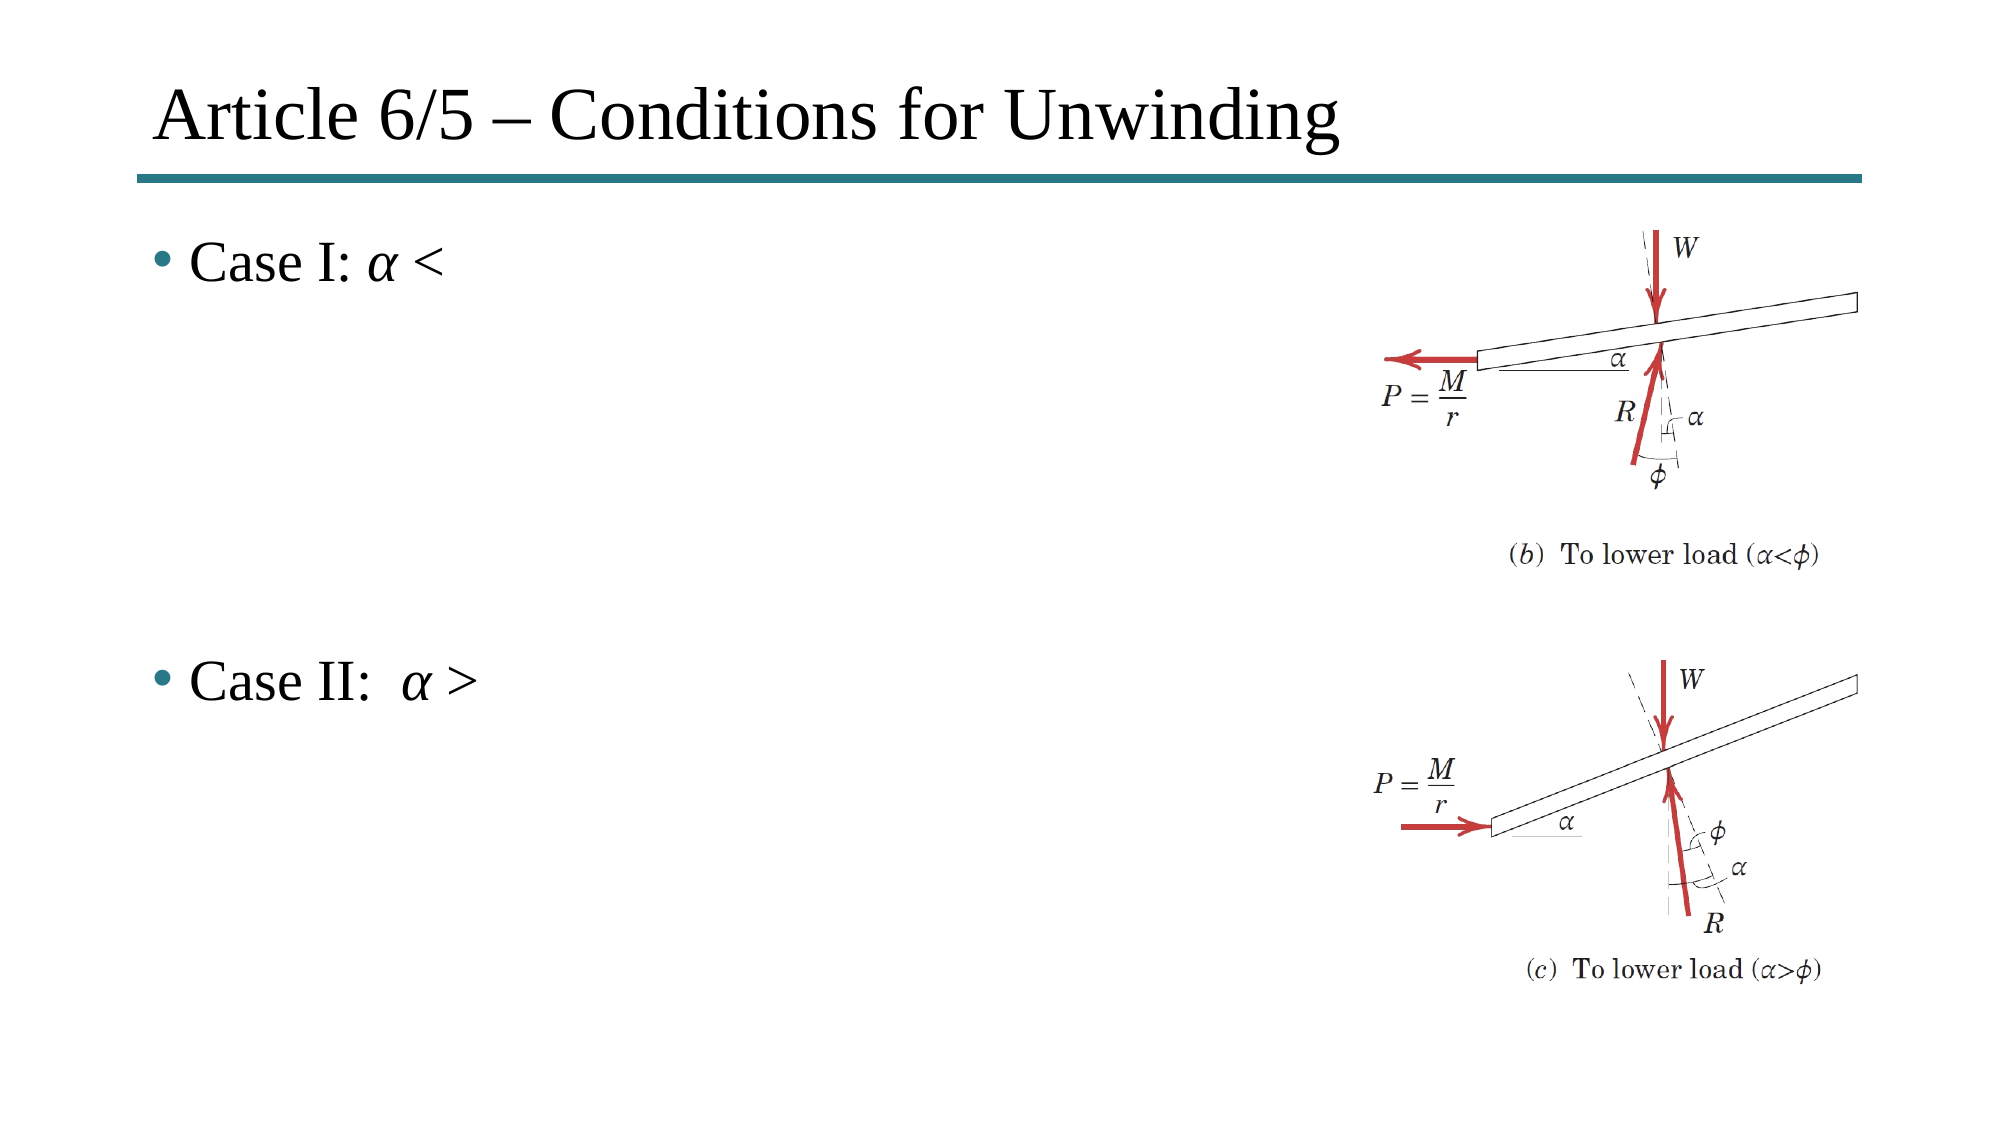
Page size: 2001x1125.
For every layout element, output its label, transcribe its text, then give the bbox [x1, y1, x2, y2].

picture [1374, 223, 1863, 581]
list Case I: α < 𝜙 Case II: α > 𝜙 [137, 223, 1863, 1091]
title Article 6/5 – Conditions for Unwinding [137, 59, 1863, 170]
picture [1370, 655, 1863, 989]
